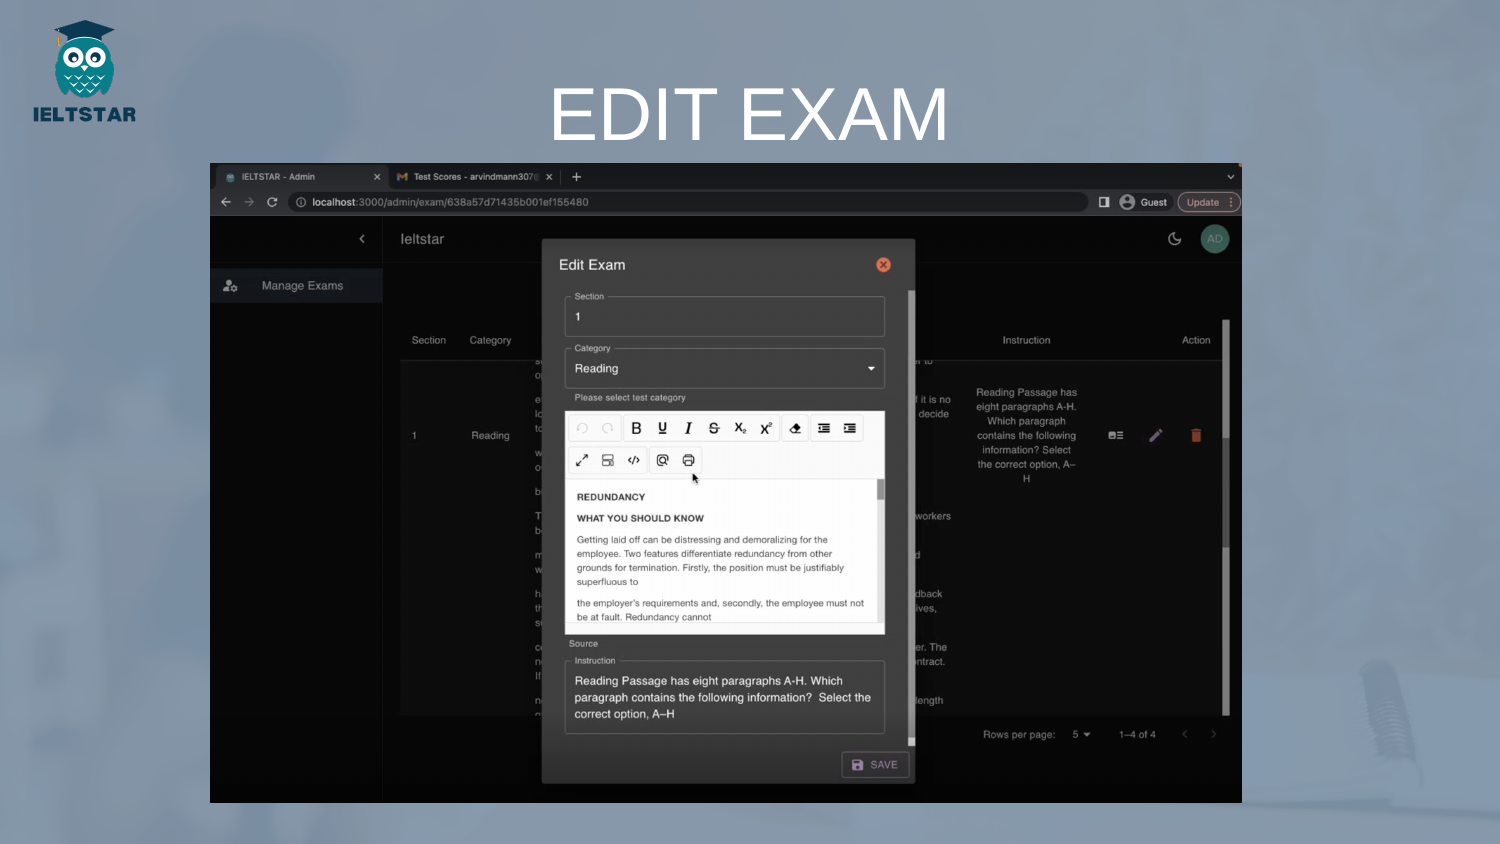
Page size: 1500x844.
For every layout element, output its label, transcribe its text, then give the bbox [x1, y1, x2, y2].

picture [210, 163, 1243, 803]
picture [21, 15, 147, 141]
title EDIT EXAM [51, 41, 1449, 180]
